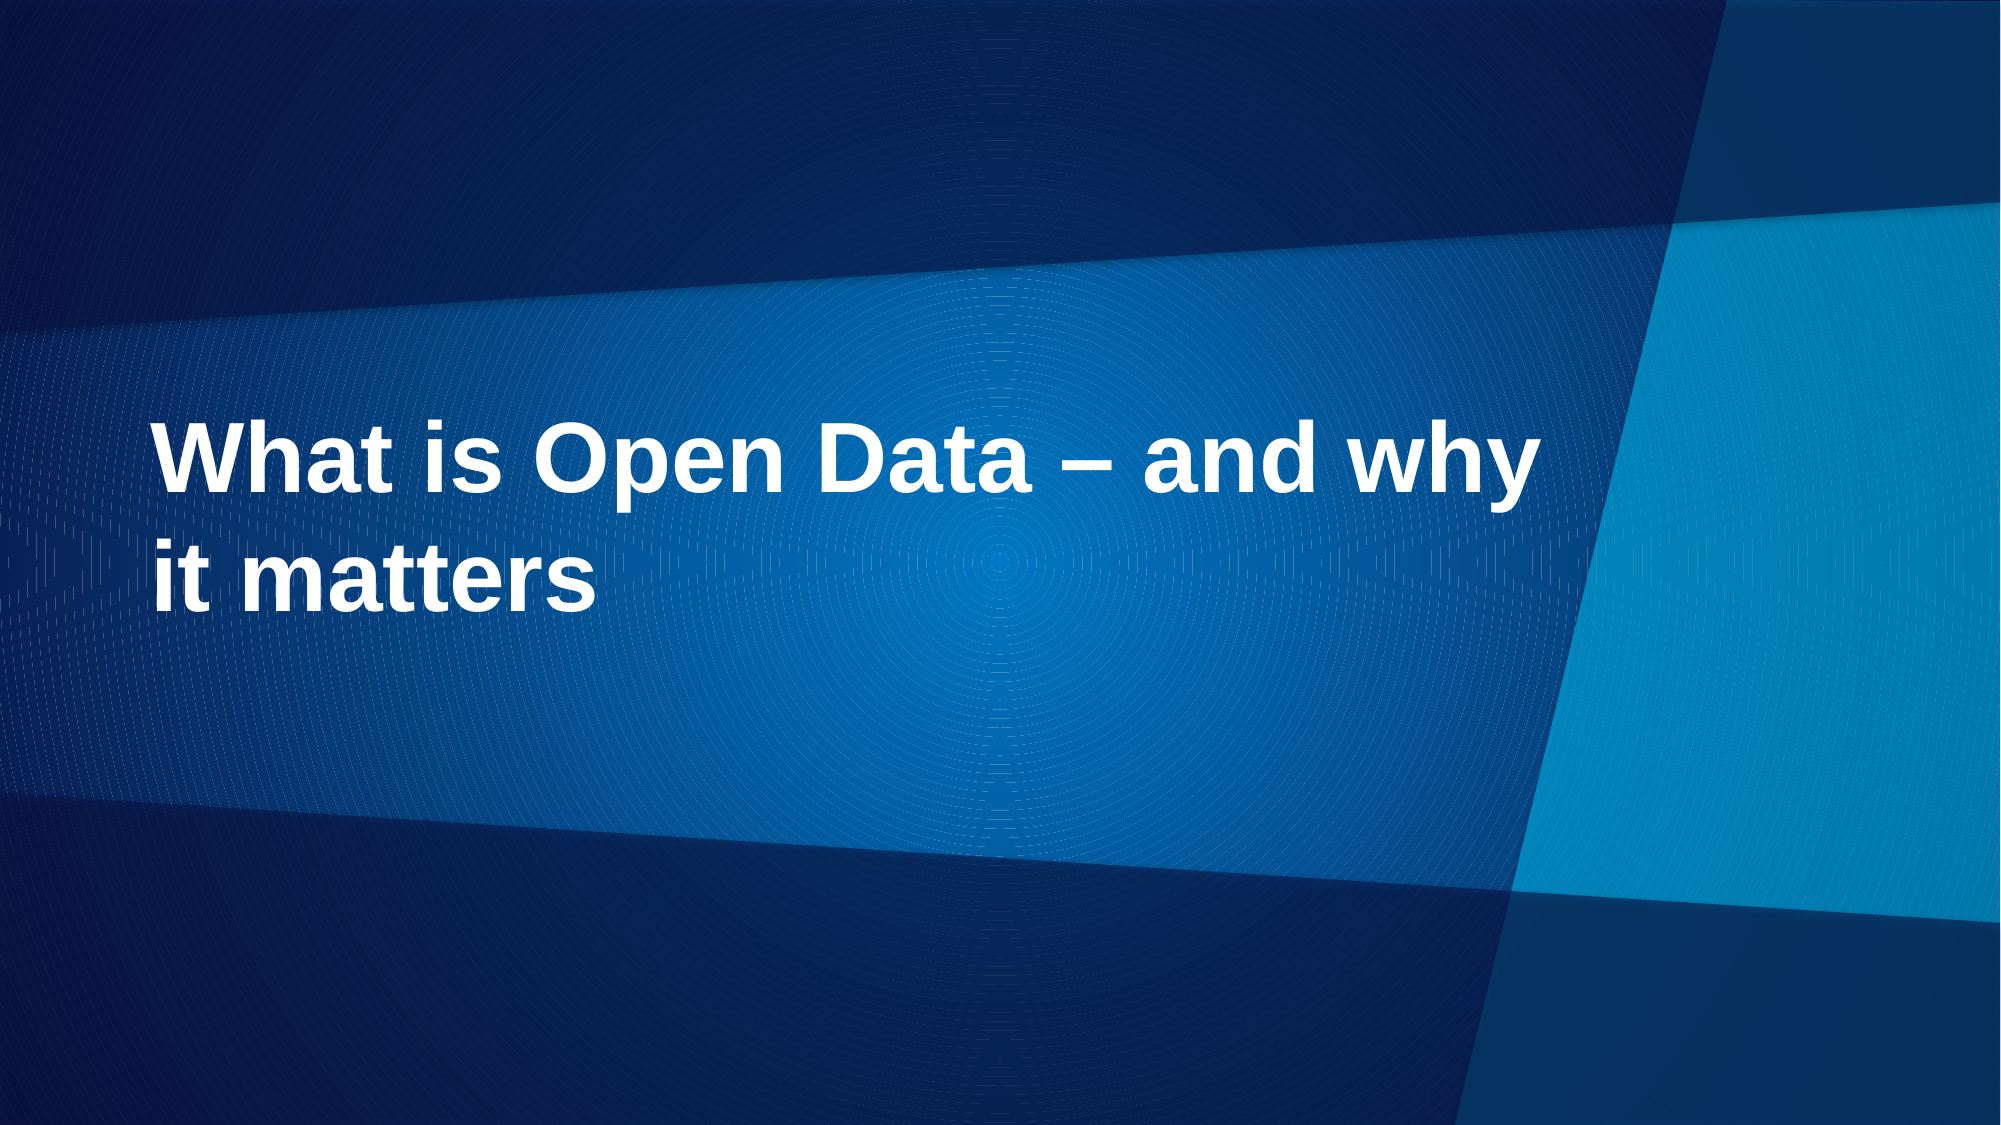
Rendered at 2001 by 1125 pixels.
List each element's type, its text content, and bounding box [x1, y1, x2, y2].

title What is Open Data – and why it matters [150, 389, 1575, 632]
